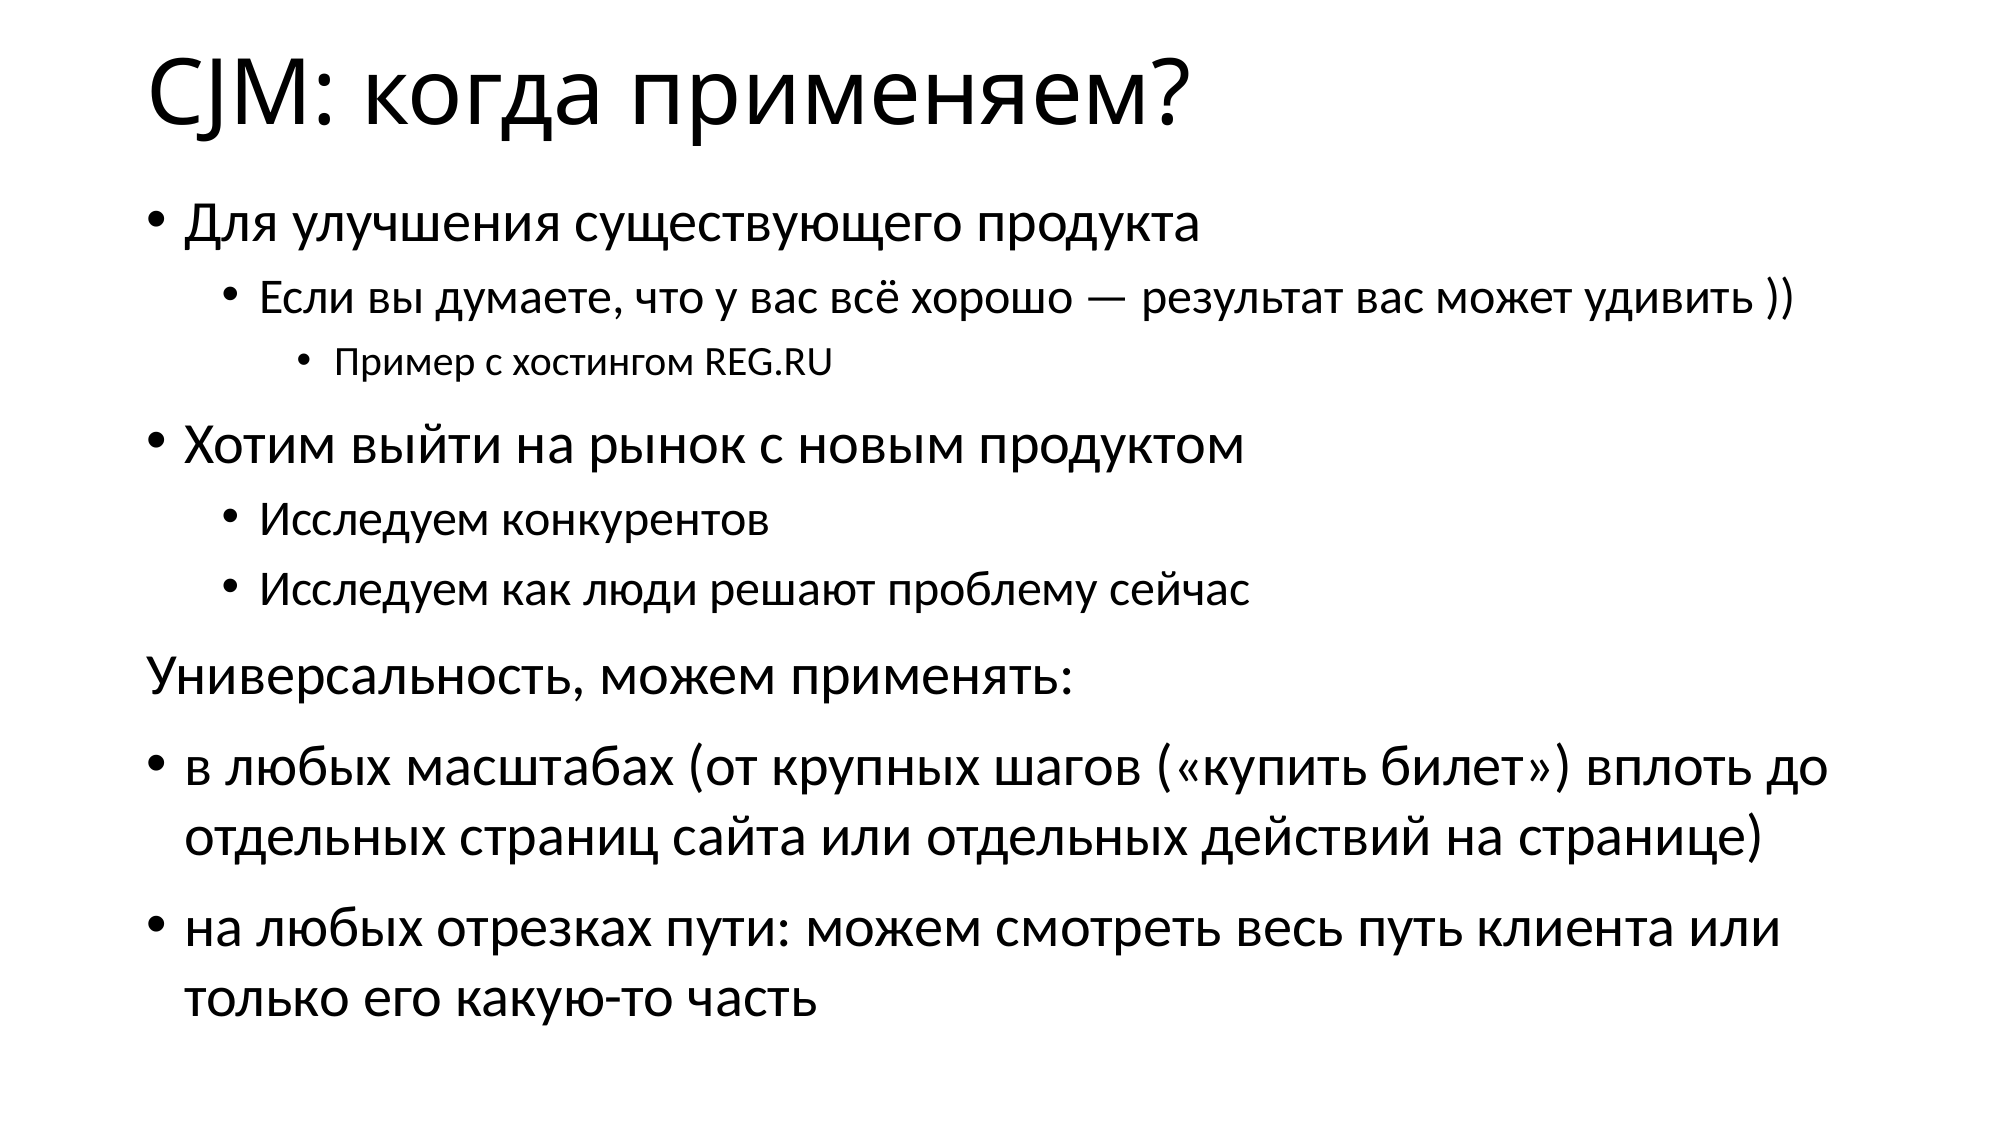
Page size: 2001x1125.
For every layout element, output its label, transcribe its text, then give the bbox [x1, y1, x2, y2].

list Для улучшения существующего продукта Если вы думаете, что у вас всё хорошо — результат вас может удивить )) Пример с хостингом REG.RU Хотим выйти на рынок с новым продуктом Исследуем конкурентов Исследуем как люди решают проблему сейчас Универсальность, можем применять: в любых масштабах (от крупных шагов («купить билет») вплоть до отдельных страниц сайта или отдельных действий на странице) на любых отрезках пути: можем смотреть весь путь клиента или только его какую-то часть [131, 175, 1927, 1058]
title CJM: когда применяем? [131, 29, 1927, 161]
